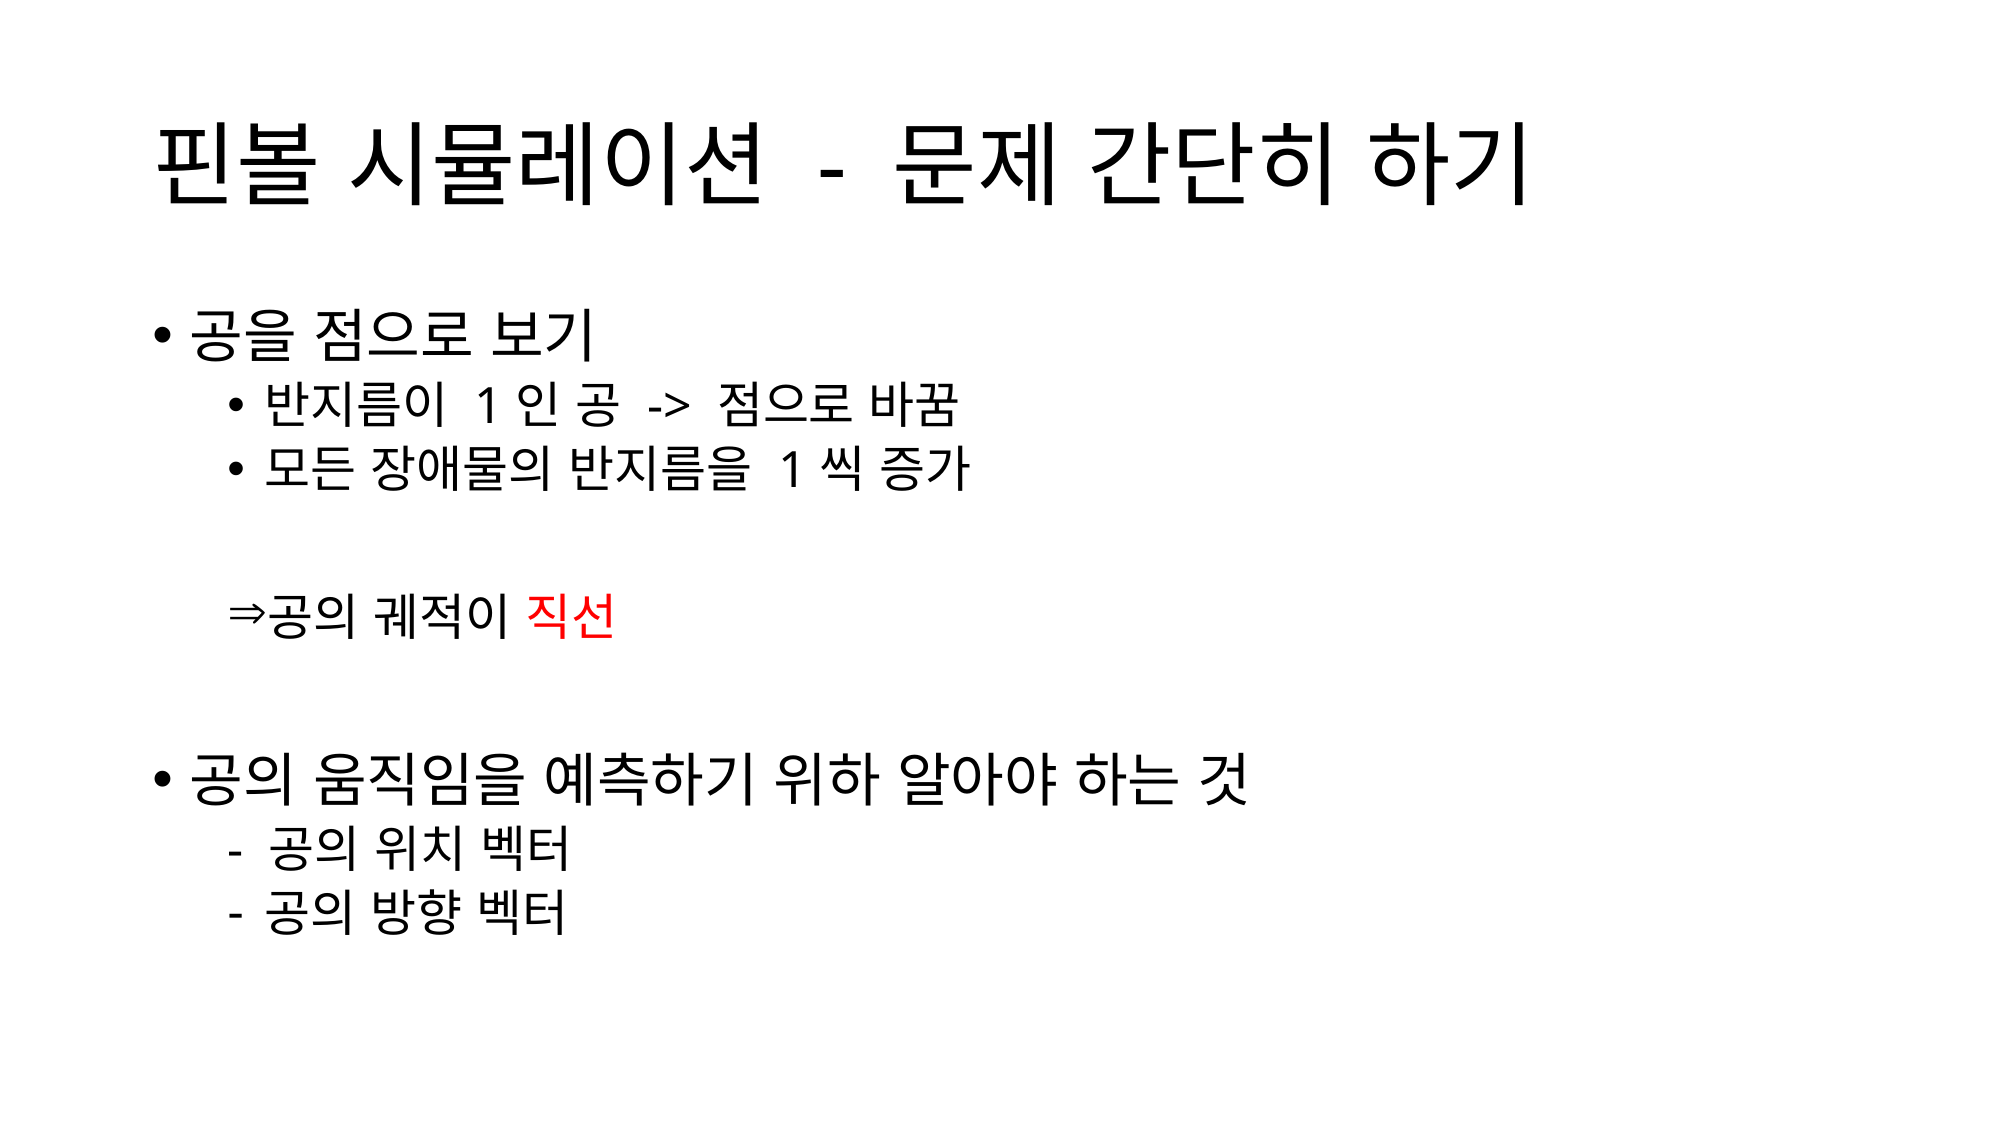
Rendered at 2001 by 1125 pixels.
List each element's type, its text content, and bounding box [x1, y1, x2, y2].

list 공을 점으로 보기 반지름이 1인 공 -> 점으로 바꿈 모든 장애물의 반지름을 1씩 증가 공의 궤적이 직선 공의 움직임을 예측하기 위하 알아야 하는 것 - 공의 위치 벡터 공의 방향 벡터 [137, 299, 1863, 1014]
title 핀볼 시뮬레이션 - 문제 간단히 하기 [137, 59, 1863, 278]
